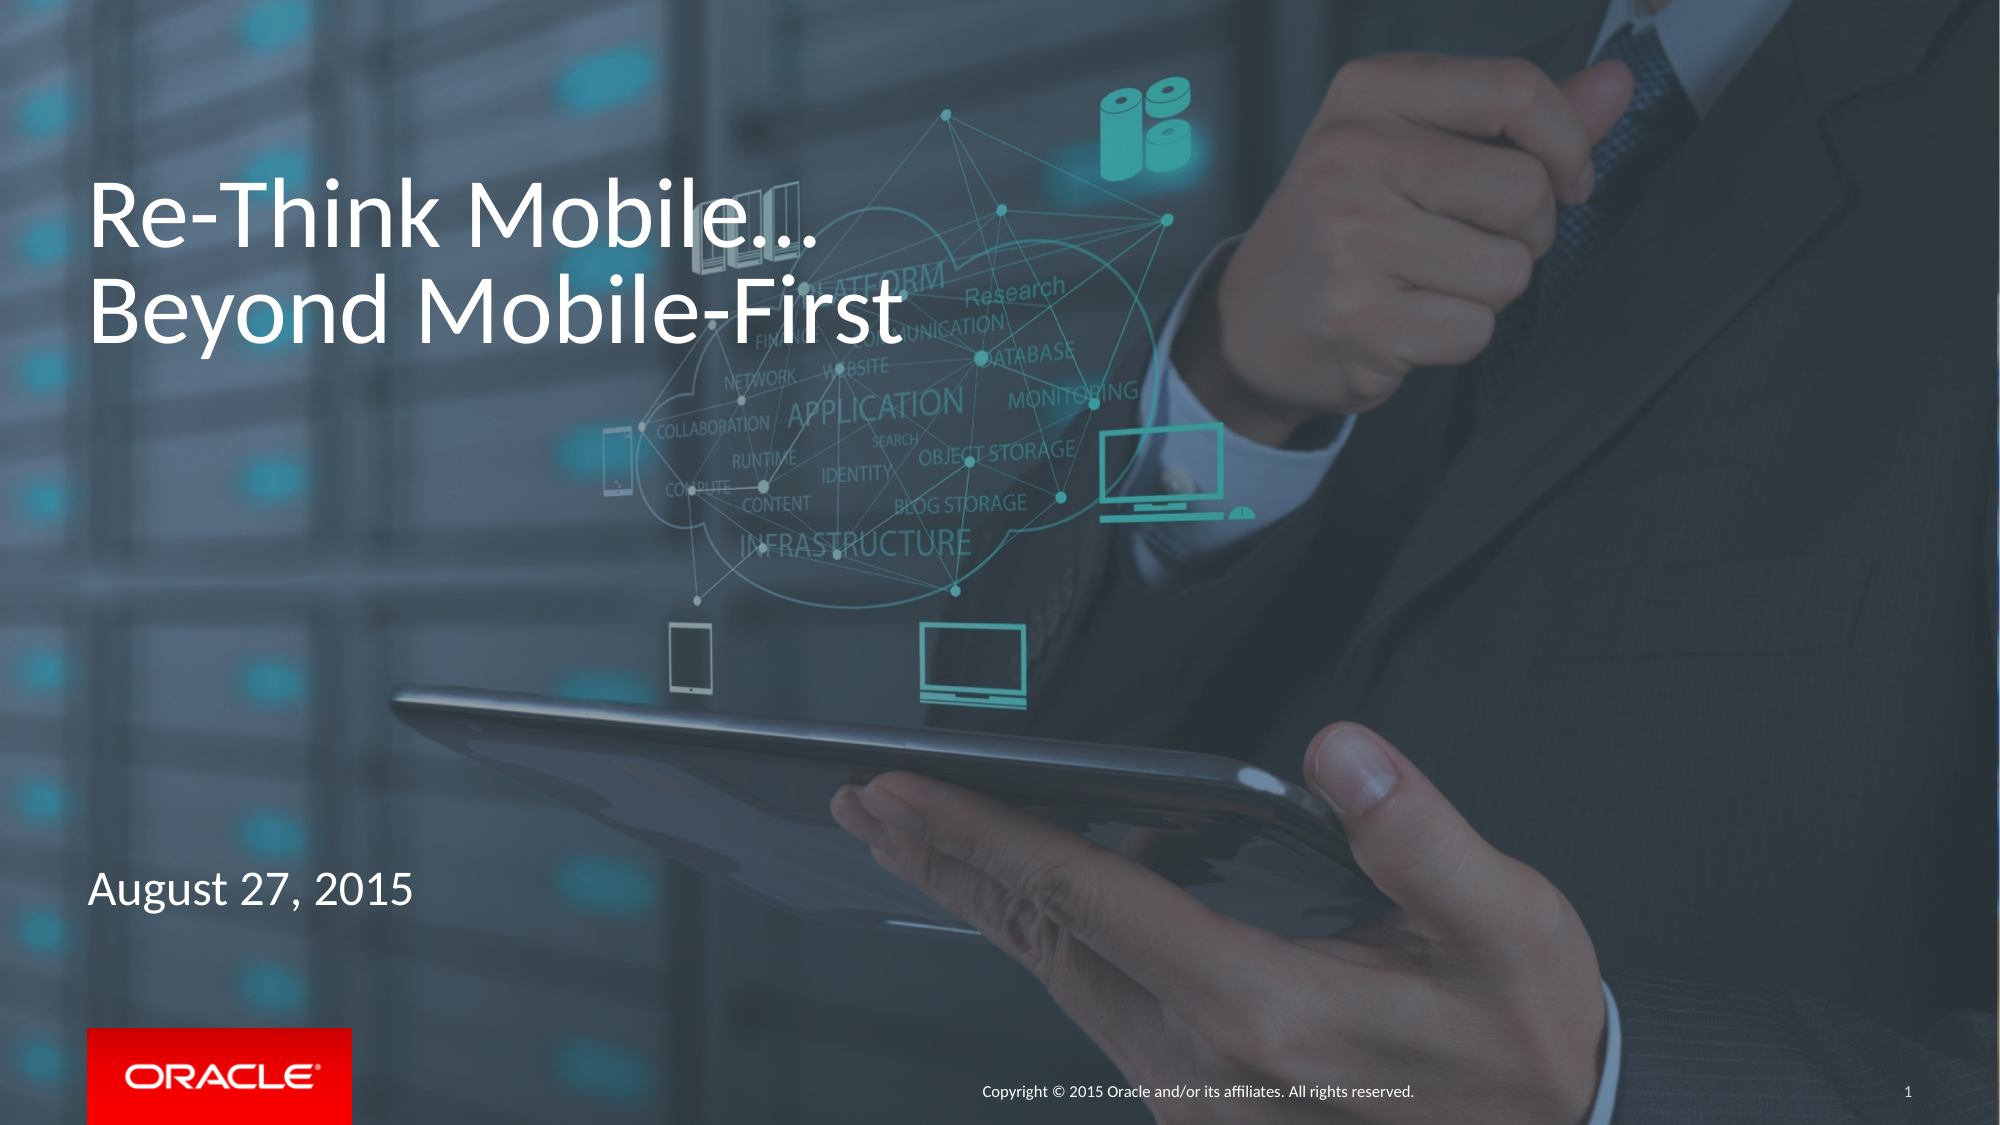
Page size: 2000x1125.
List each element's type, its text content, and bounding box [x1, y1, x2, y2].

picture [87, 1028, 352, 1125]
list August 27, 2015 [87, 862, 1525, 950]
slide_number 1 [1849, 1075, 1913, 1106]
title Re-Think Mobile… Beyond Mobile-First [87, 121, 1525, 363]
